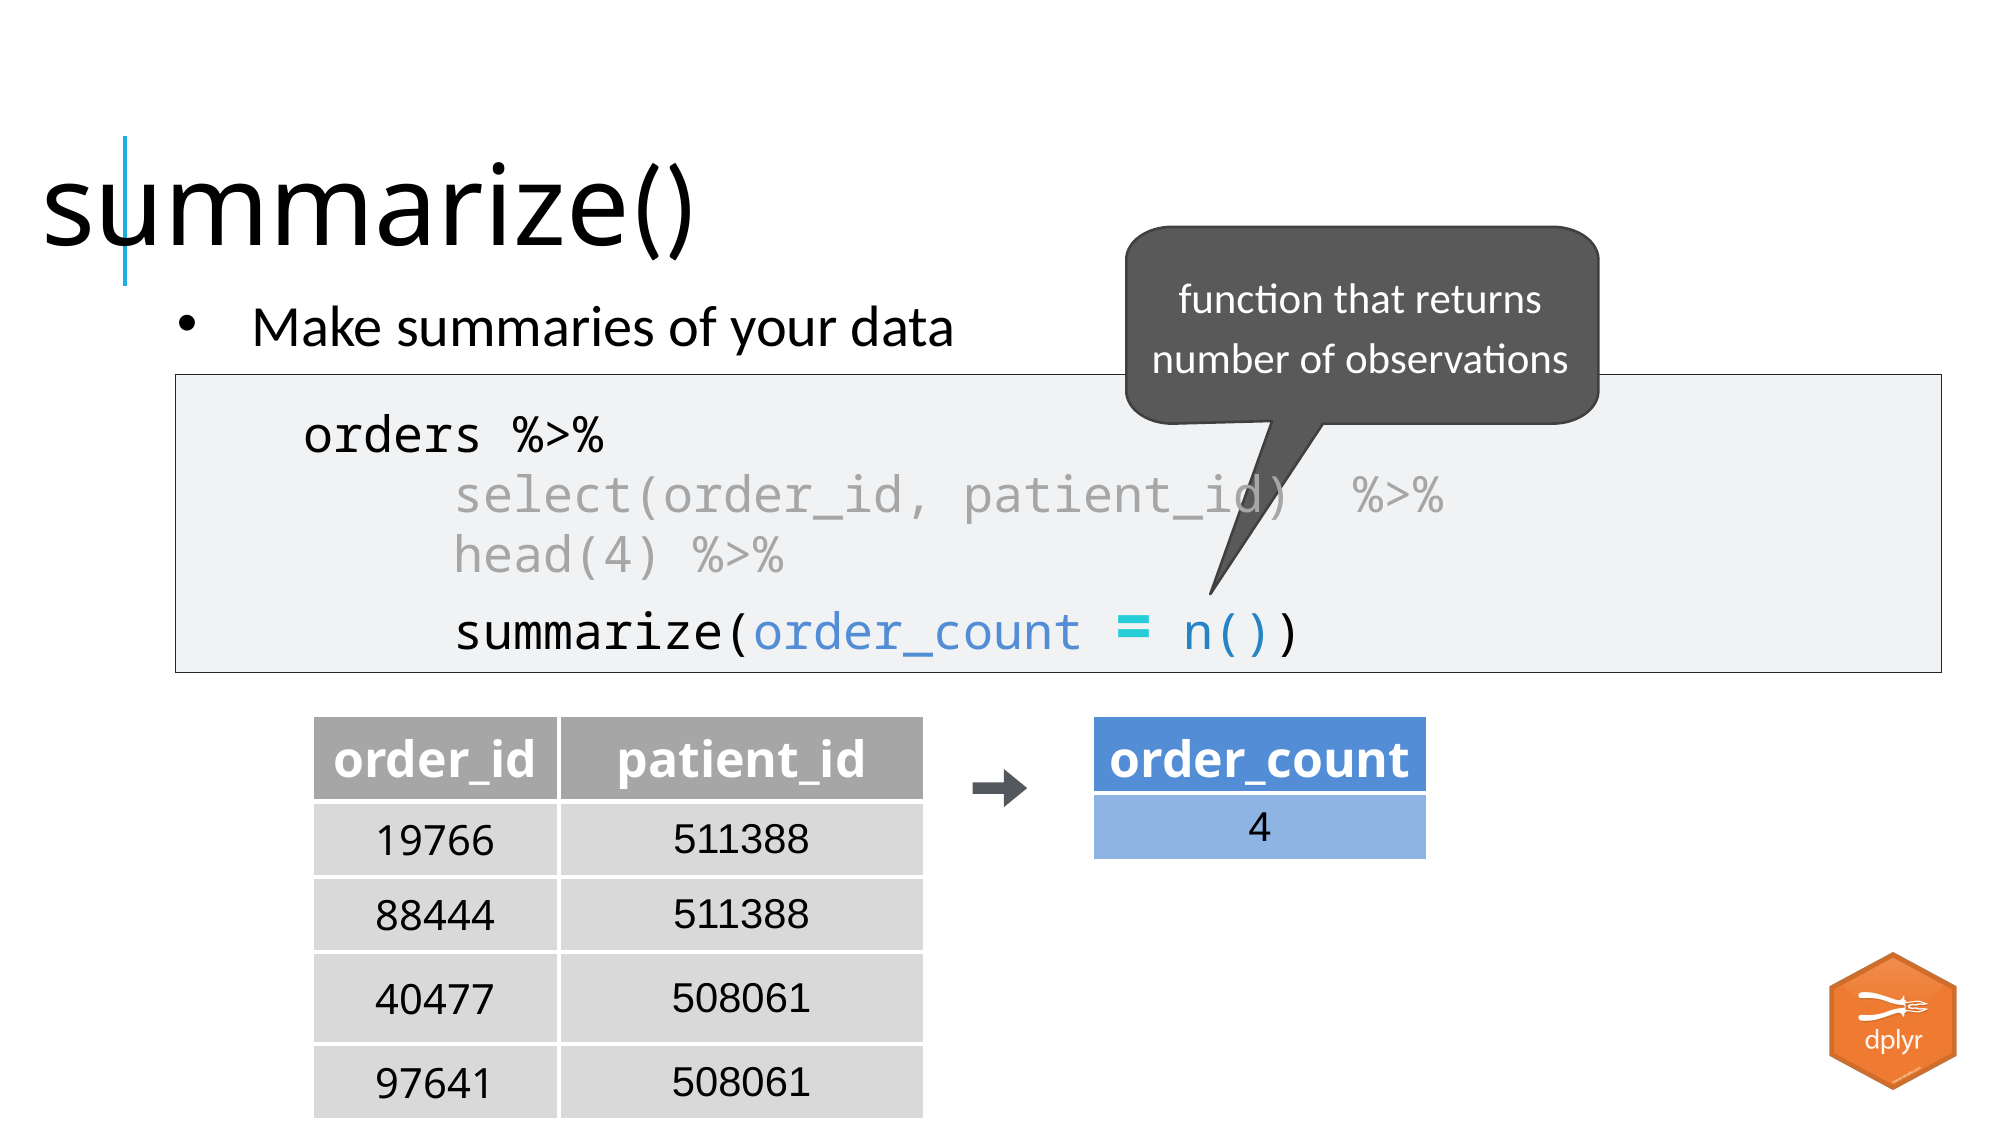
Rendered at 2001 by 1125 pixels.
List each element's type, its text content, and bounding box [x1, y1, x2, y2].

text_box Make summaries of your data [175, 286, 1125, 479]
text_box orders %>% select(order_id, patient_id) %>% head(4) %>% summarize(order_count = n()) [288, 395, 1830, 670]
table_cell 508061 [561, 954, 923, 1042]
table_header order_count [1094, 717, 1426, 791]
table_cell 511388 [561, 879, 923, 950]
table_cell 508061 [561, 1046, 923, 1118]
text_box [175, 374, 1942, 673]
table_cell 19766 [314, 804, 557, 875]
text_box summarize() [26, 125, 713, 275]
table_cell 97641 [314, 1046, 557, 1118]
table_cell 4 [1094, 795, 1426, 859]
table_header patient_id [561, 717, 923, 799]
text_box function that returns number of observations [1142, 261, 1578, 382]
text_box [972, 769, 1028, 808]
table_cell 40477 [314, 954, 557, 1042]
table_cell 88444 [314, 879, 557, 950]
text_box [1125, 225, 1600, 395]
table_cell 511388 [561, 804, 923, 875]
table_header order_id [314, 717, 557, 799]
text_box [1829, 952, 1957, 1090]
